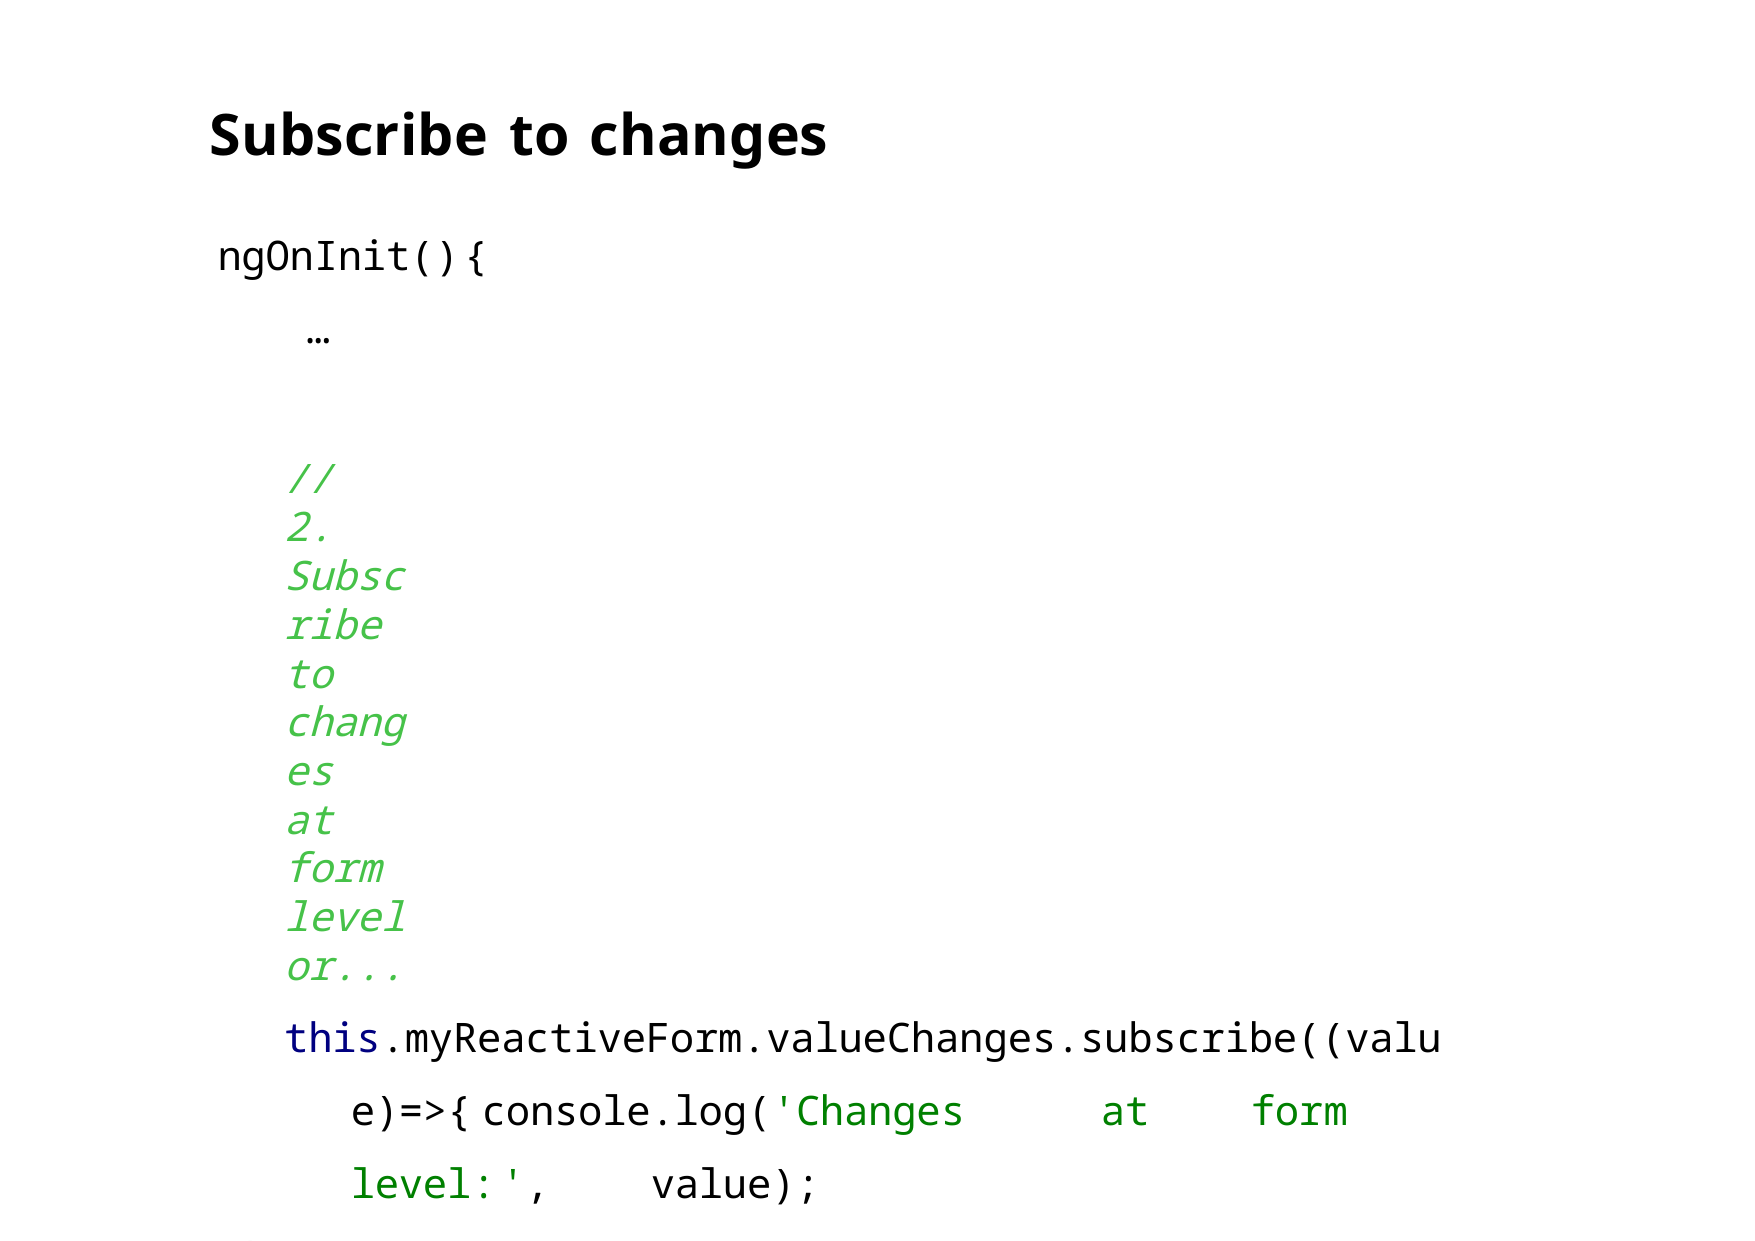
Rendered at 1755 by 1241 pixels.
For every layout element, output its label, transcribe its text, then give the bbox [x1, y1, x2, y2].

text_box ngOnInit() { … // 2. Subscribe to changes at form level or... this.myReactiveForm.valueChanges.subscribe((value)=>{ console.log('Changes at form level: ', value); }); // 3. Subscribe to changes at control level. this.myReactiveForm.get('email').valueChanges.subscribe((value)=>{ console.log('Changes at control level: ', value); }); } [215, 230, 1752, 1241]
text_box Subscribe to changes [207, 98, 909, 167]
